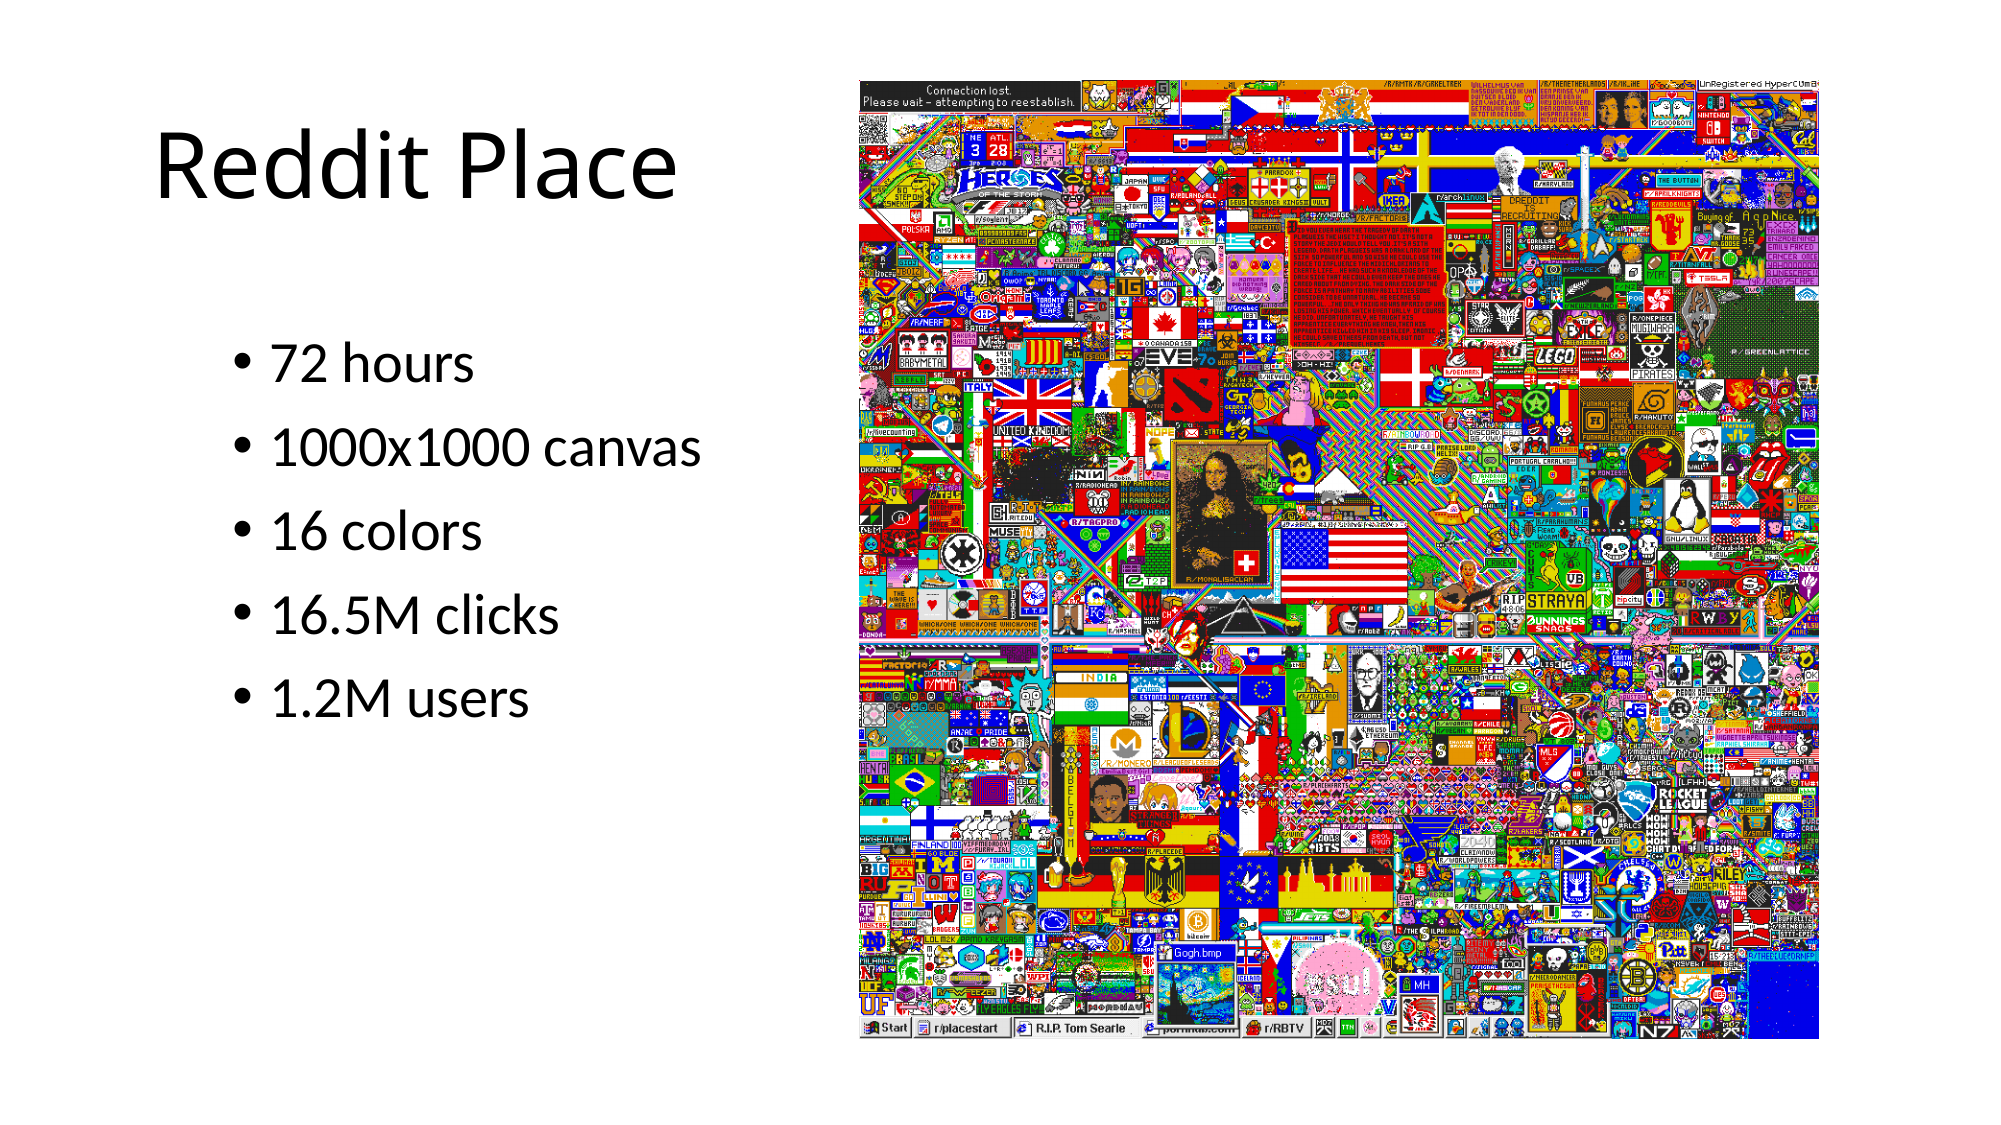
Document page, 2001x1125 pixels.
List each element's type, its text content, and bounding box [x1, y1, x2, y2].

list 72 hours 1000x1000 canvas 16 colors 16.5M clicks 1.2M users [217, 324, 780, 1039]
title Reddit Place [137, 59, 1863, 278]
picture [859, 80, 1819, 1039]
picture [1783, 954, 1791, 959]
picture [1749, 953, 1764, 959]
